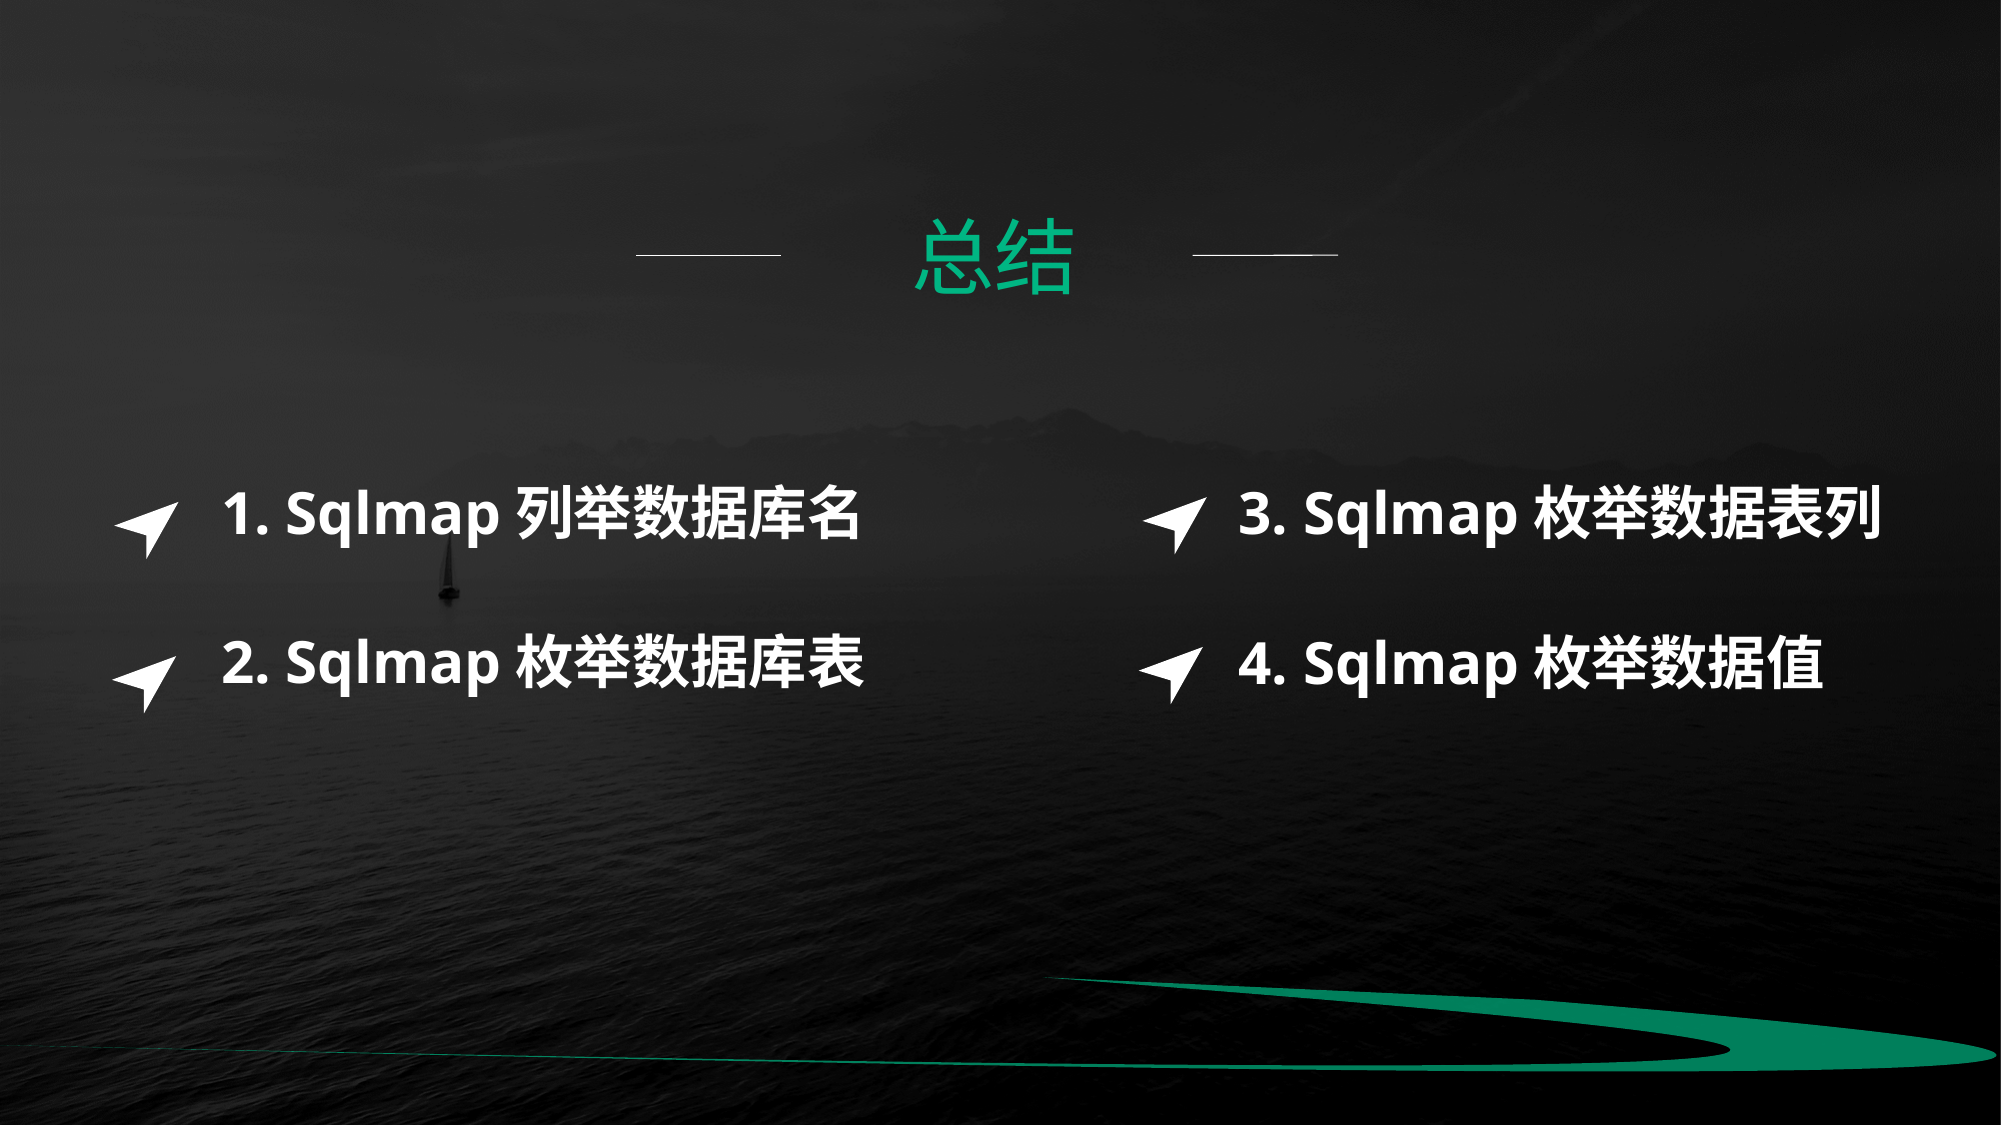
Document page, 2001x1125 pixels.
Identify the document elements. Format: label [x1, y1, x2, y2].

text_box [0, 976, 1998, 1073]
text_box [1138, 468, 1897, 705]
text_box [111, 468, 879, 714]
picture [0, 0, 2001, 1125]
text_box [635, 198, 1338, 315]
